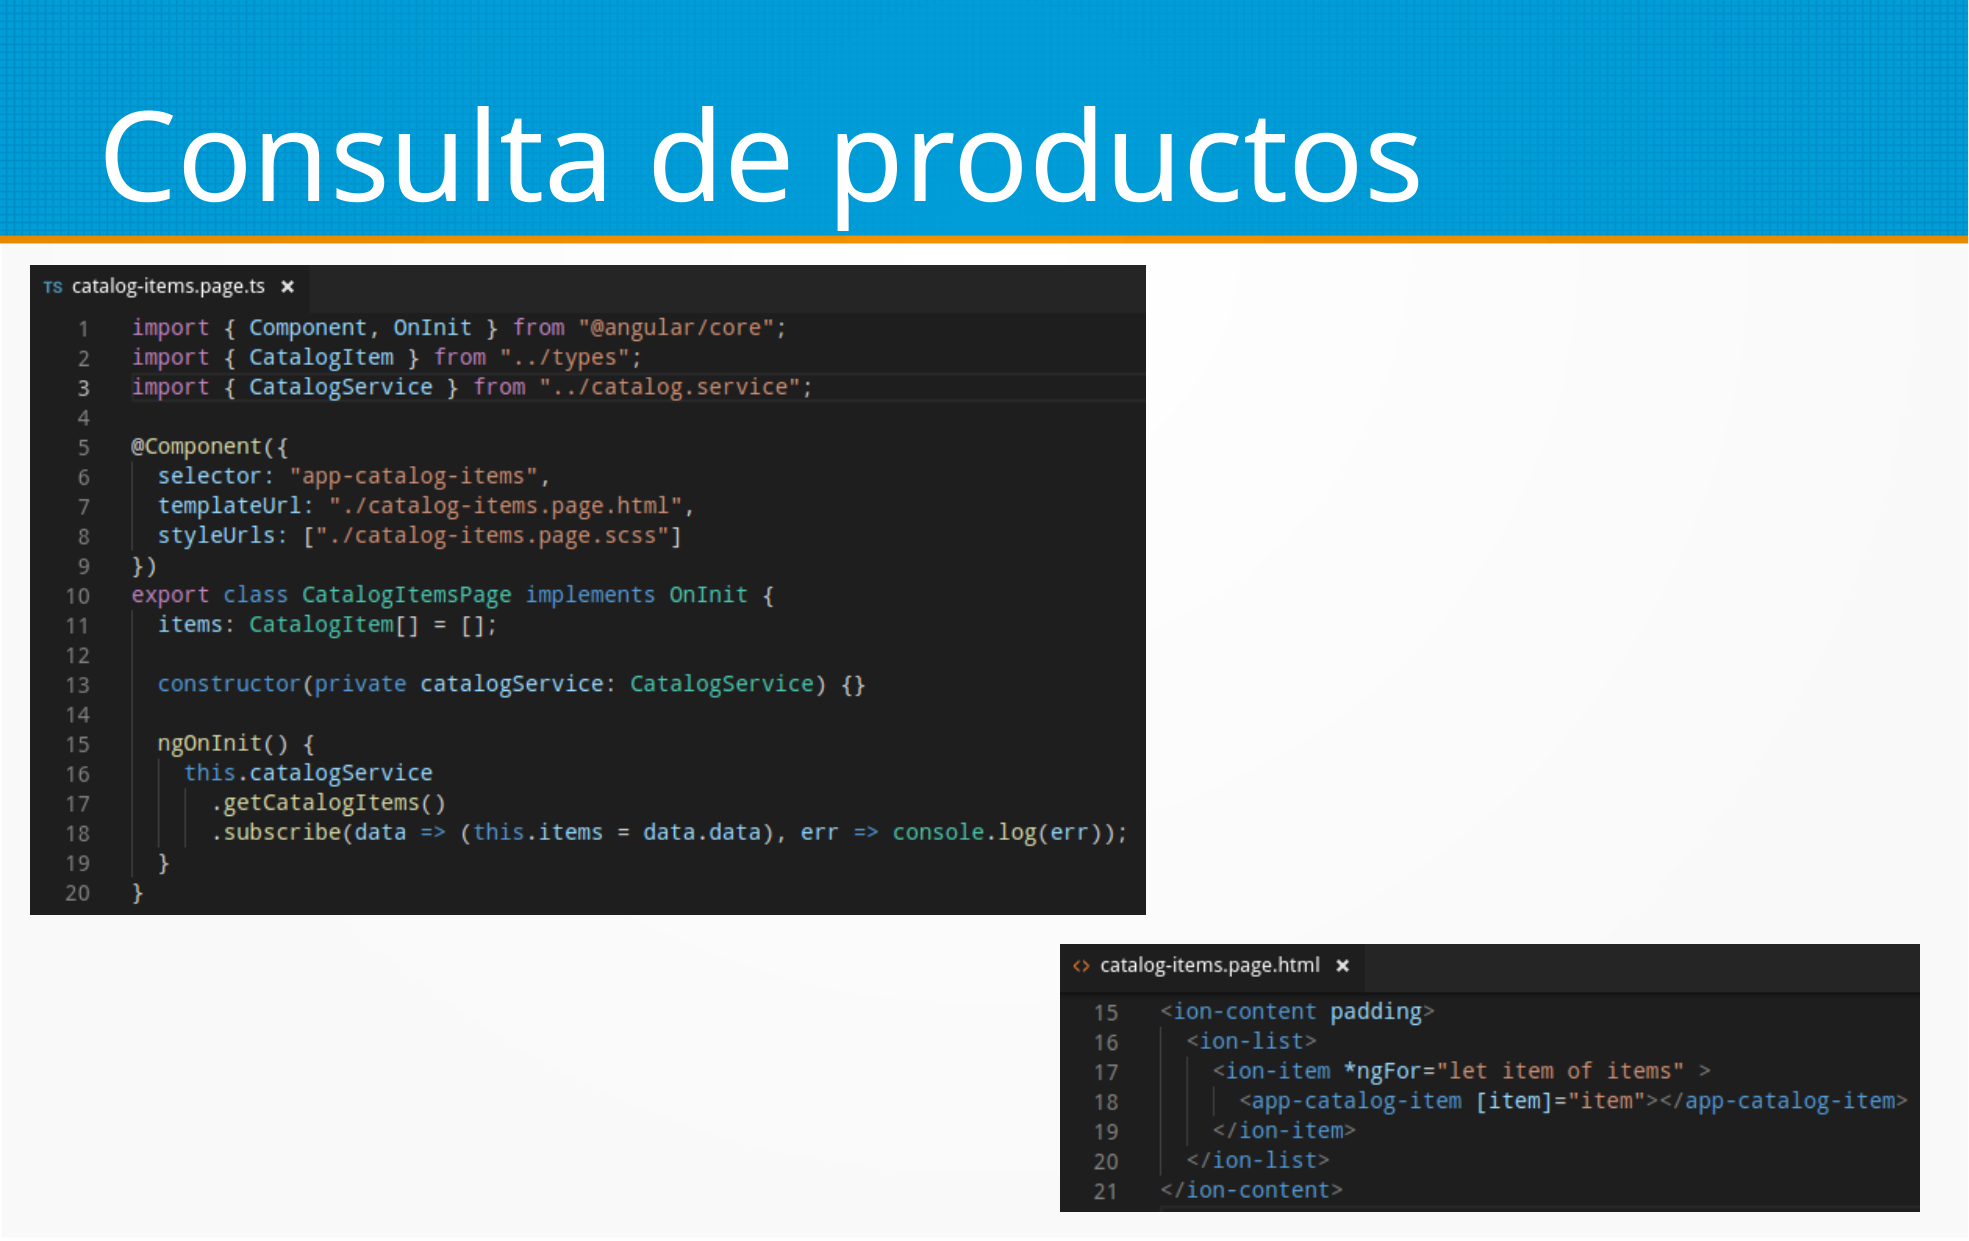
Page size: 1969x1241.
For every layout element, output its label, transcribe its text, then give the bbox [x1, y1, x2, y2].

text_box Consulta de productos [98, 19, 1870, 227]
picture [0, 236, 1969, 1241]
